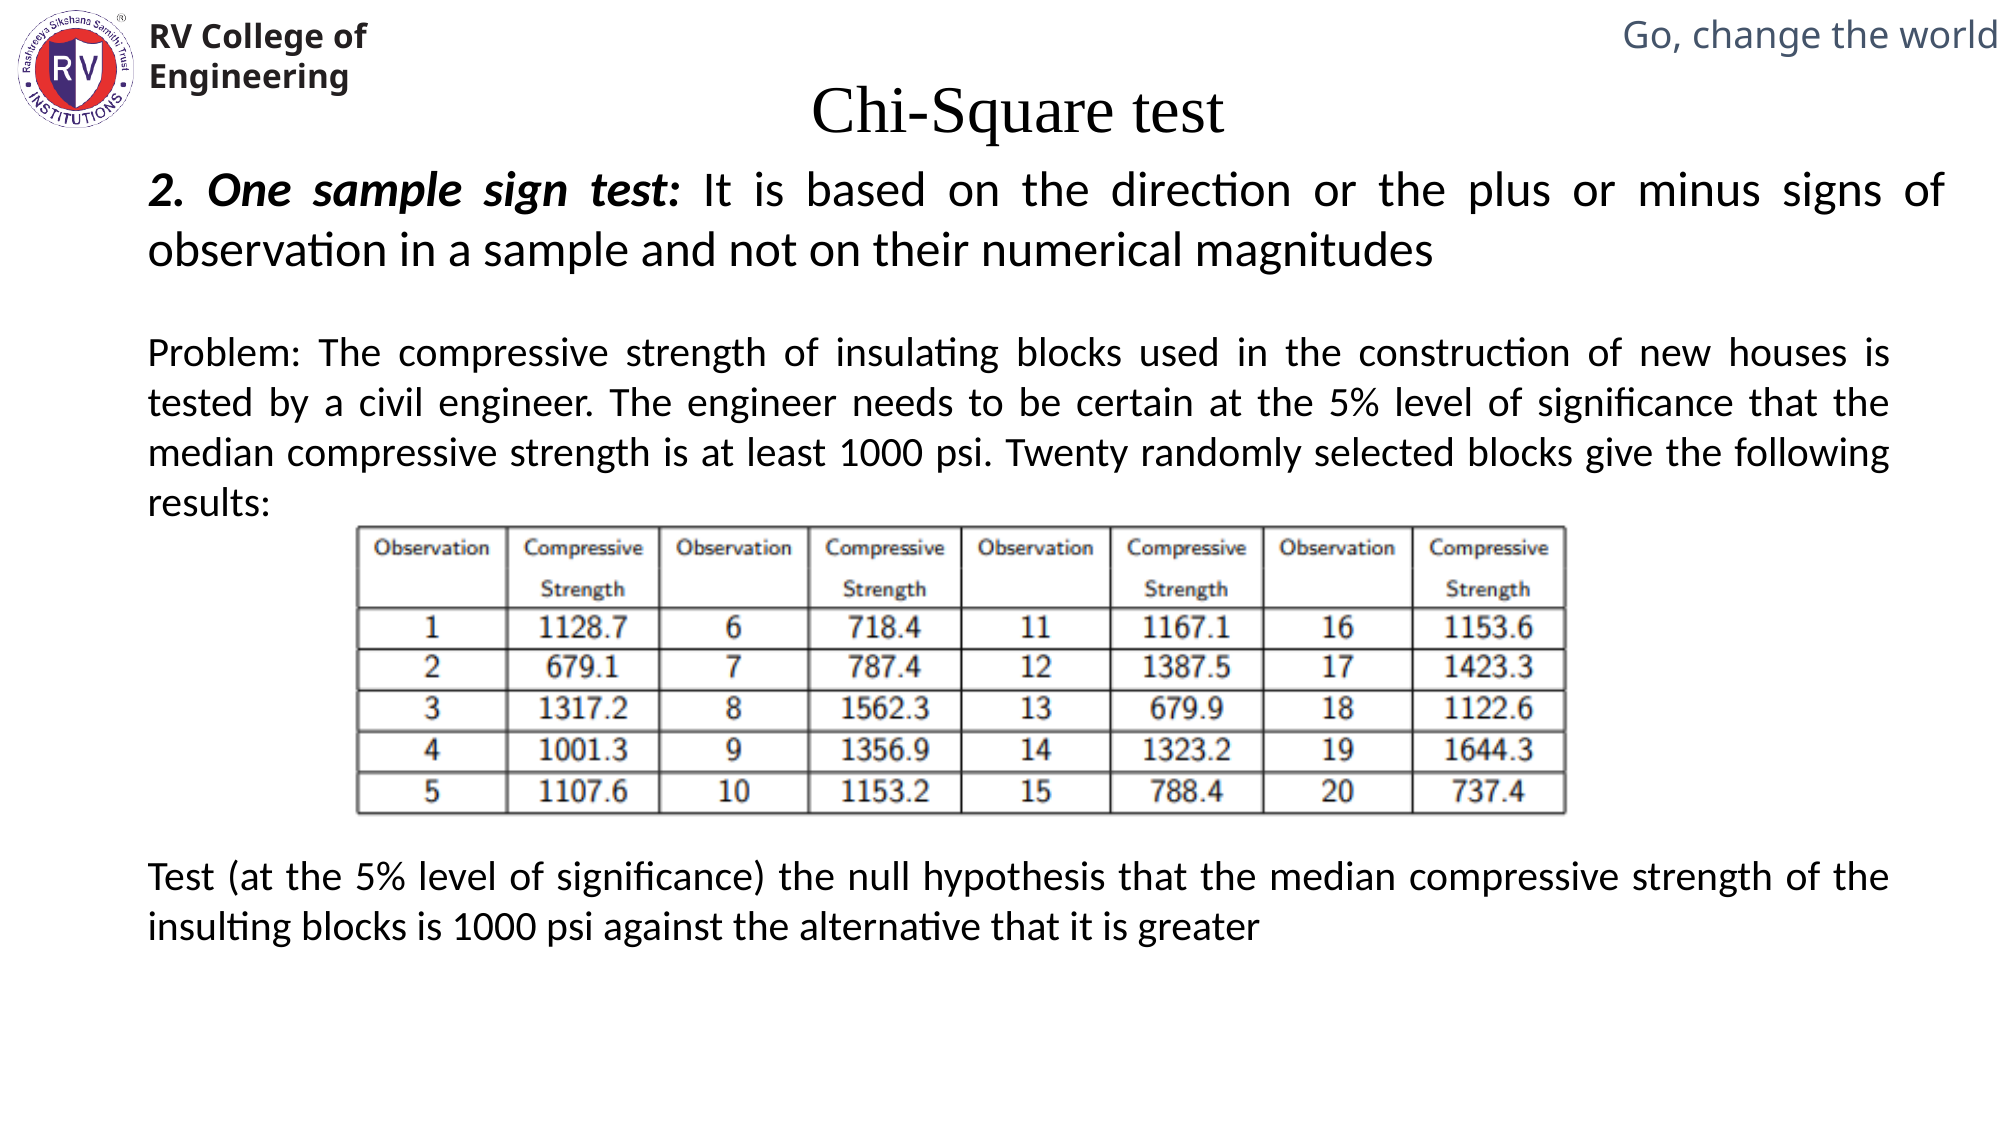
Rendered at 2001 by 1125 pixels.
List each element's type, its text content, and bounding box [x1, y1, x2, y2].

text_box 2. One sample sign test: It is based on the direction or the plus or minus signs of observation in a sample and not on their numerical magnitudes [132, 149, 1961, 285]
picture [346, 520, 1584, 825]
text_box Chi-Square test [261, 58, 1793, 149]
picture [17, 10, 134, 128]
text_box Problem: The compressive strength of insulating blocks used in the construction of new houses is tested by a civil engineer. The engineer needs to be certain at the 5% level of significance that the median compressive strength is at least 1000 psi. Twenty randomly selected blocks give the following results: [132, 317, 1906, 532]
text_box Test (at the 5% level of significance) the null hypothesis that the median compressive strength of the insulting blocks is 1000 psi against the alternative that it is greater [132, 841, 1906, 957]
